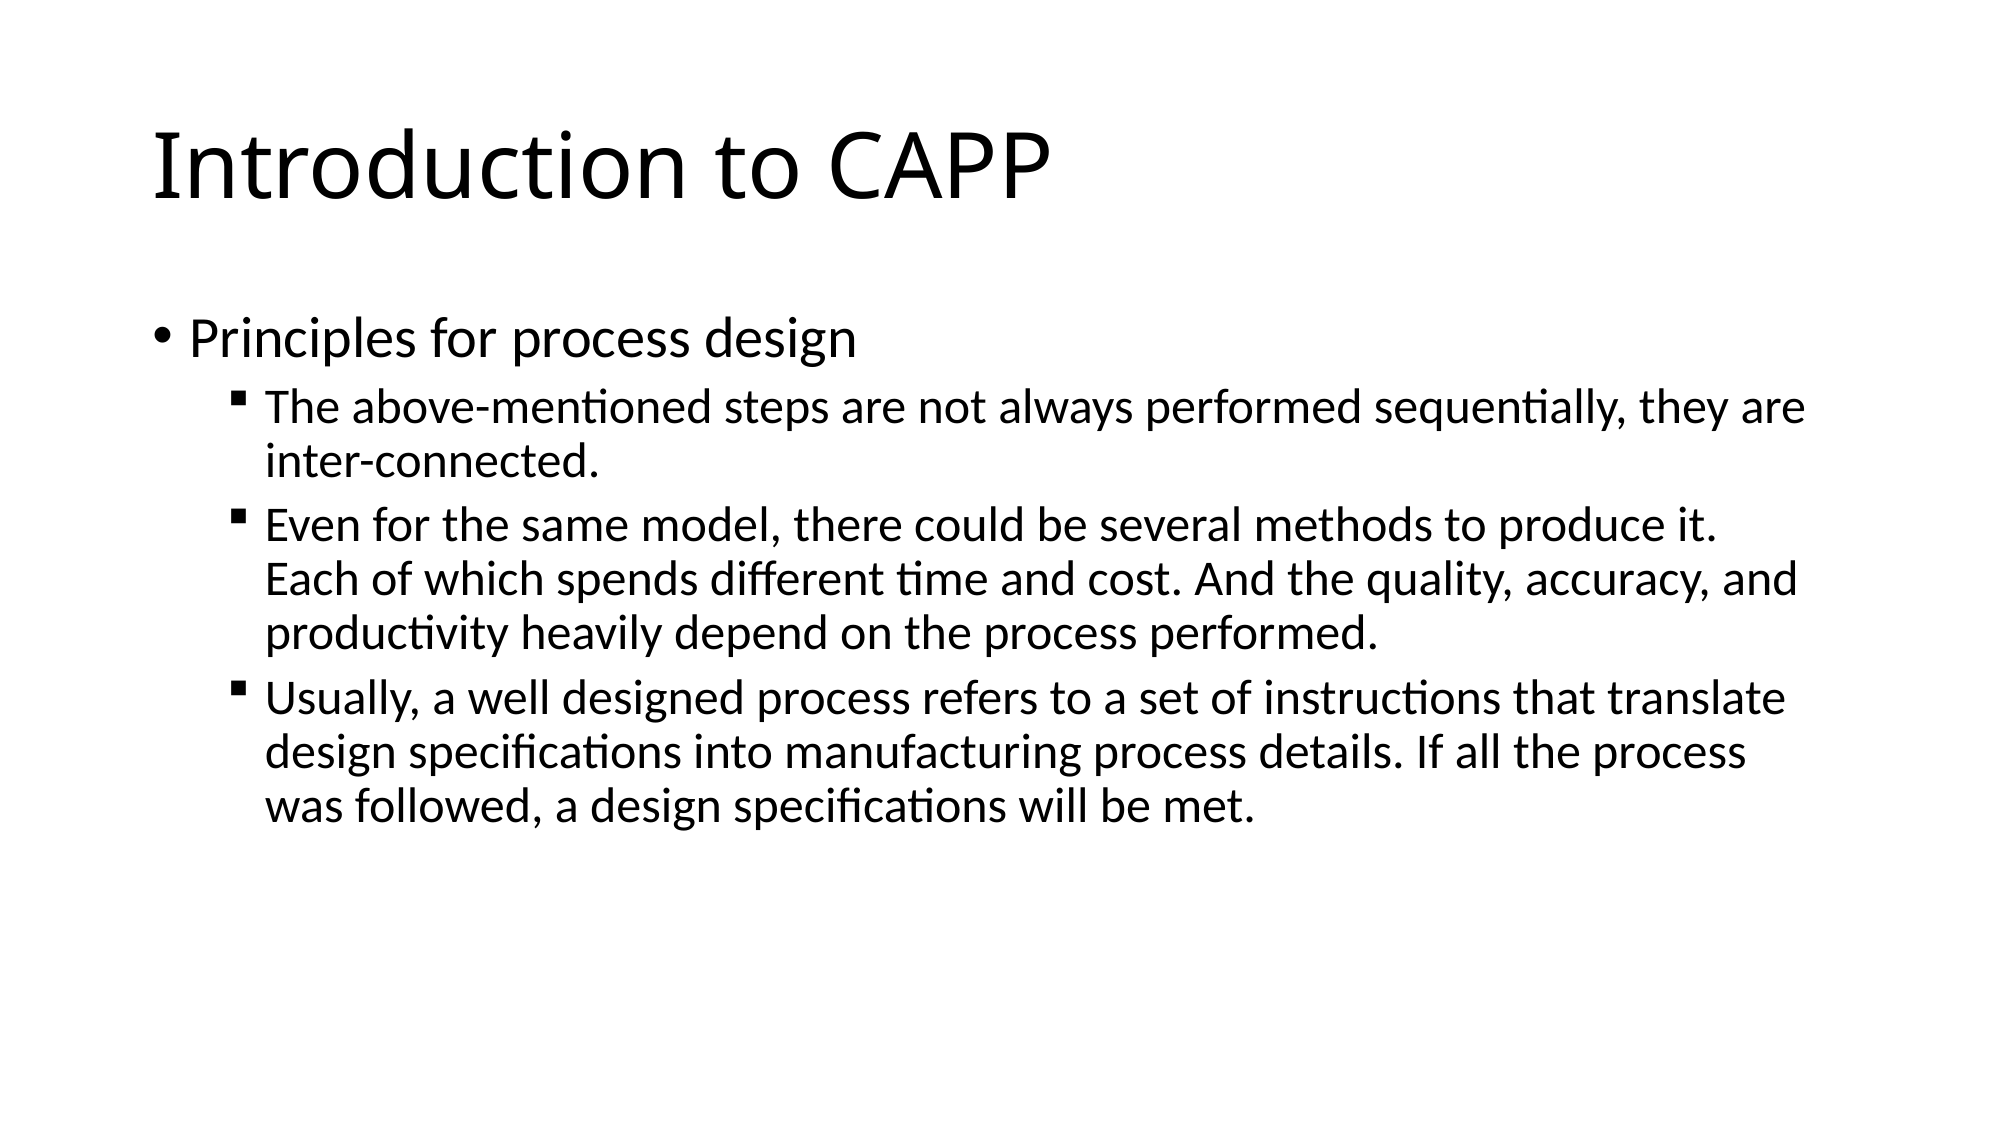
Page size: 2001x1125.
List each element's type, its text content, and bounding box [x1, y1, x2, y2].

list Principles for process design The above-mentioned steps are not always performed sequentially, they are inter-connected. Even for the same model, there could be several methods to produce it. Each of which spends different time and cost. And the quality, accuracy, and productivity heavily depend on the process performed. Usually, a well designed process refers to a set of instructions that translate design specifications into manufacturing process details. If all the process was followed, a design specifications will be met. [137, 299, 1834, 1014]
title Introduction to CAPP [137, 59, 1863, 278]
